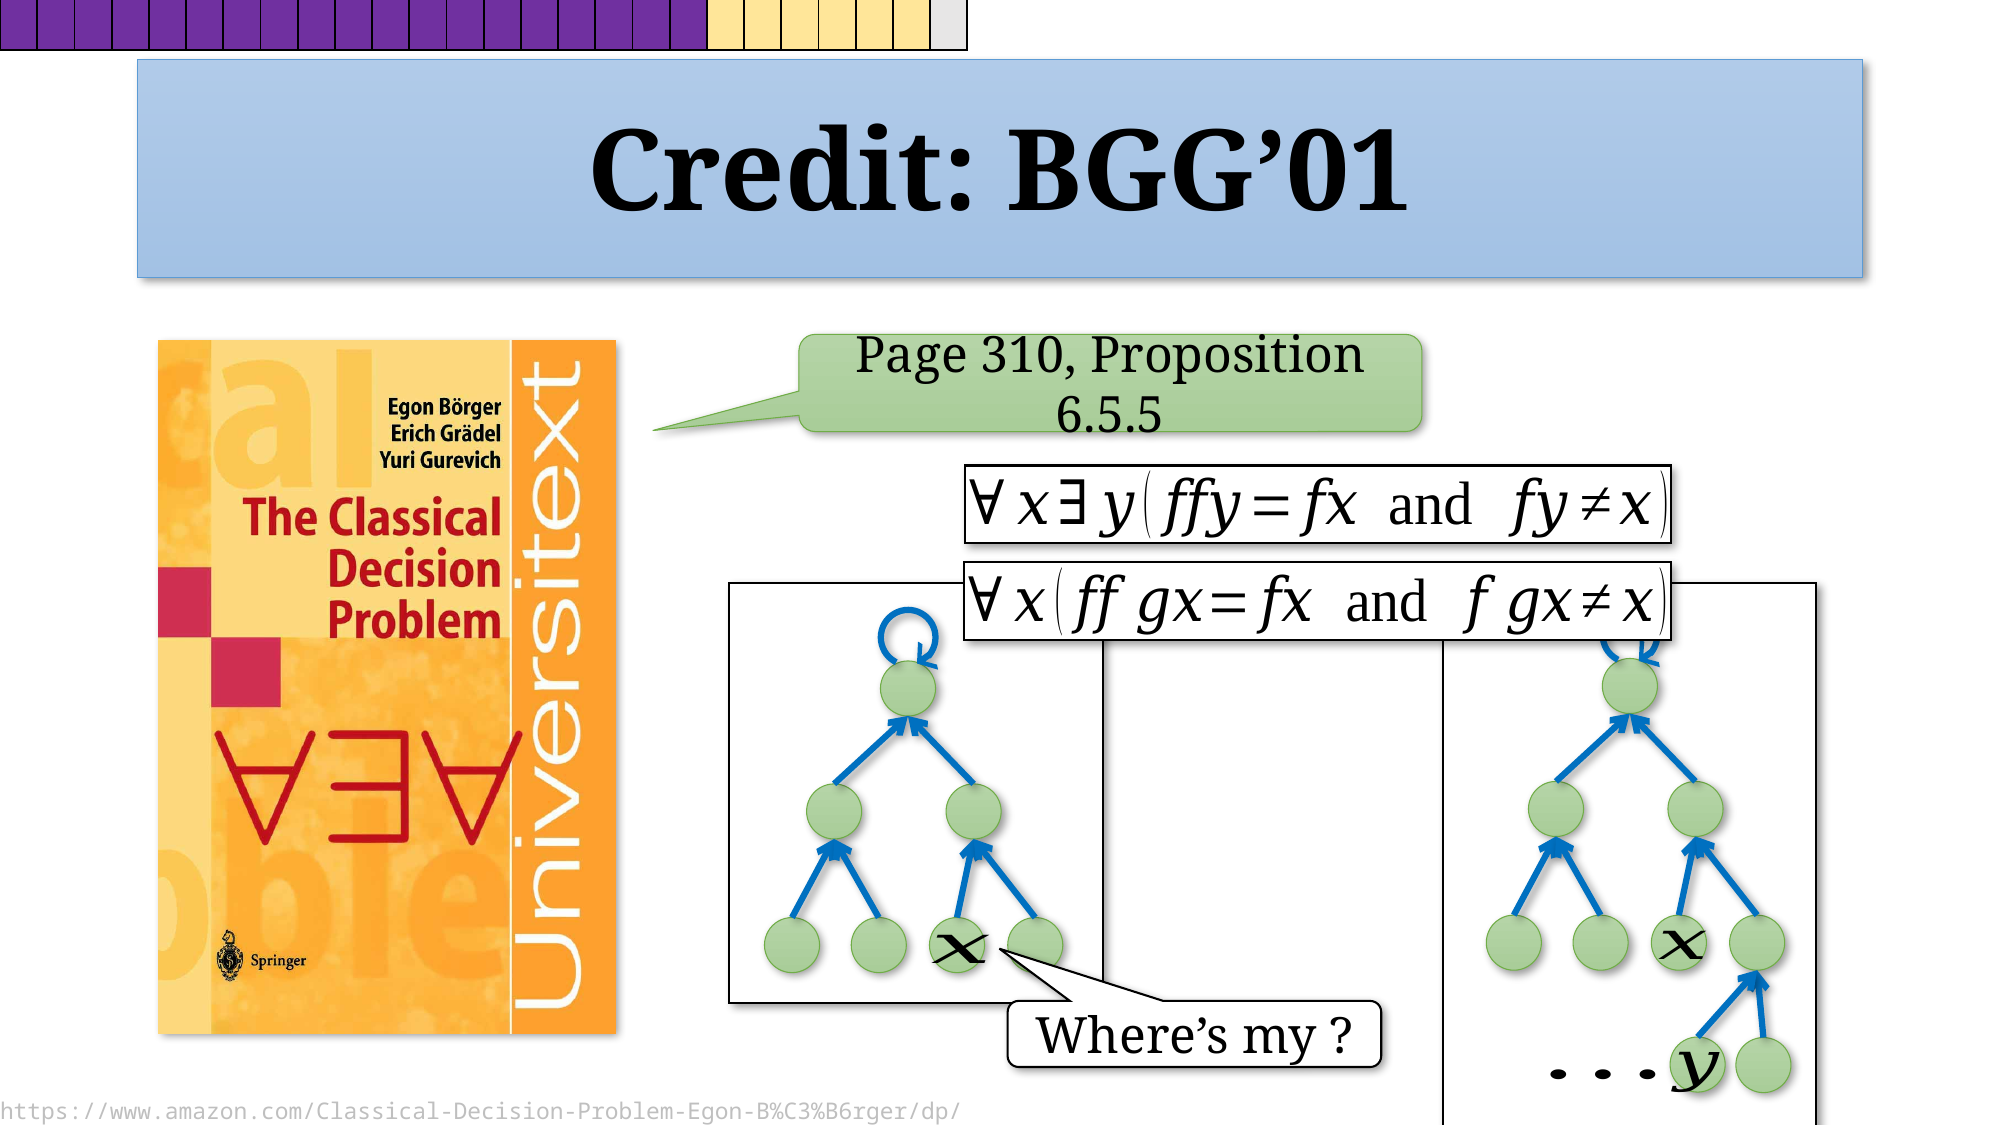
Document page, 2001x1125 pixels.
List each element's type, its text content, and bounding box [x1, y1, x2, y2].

table_header [819, 0, 855, 49]
table_header [38, 0, 74, 49]
table_header [224, 0, 260, 49]
table_header [150, 0, 185, 49]
table_header [75, 0, 111, 49]
table_header [559, 0, 594, 49]
text_box Page 310, Proposition 6.5.5 [652, 333, 1423, 433]
table_header [113, 0, 148, 49]
table_header [596, 0, 632, 49]
text_box https://www.amazon.com/Classical-Decision-Problem-Egon-B%C3%B6rger/dp/3540423249 [0, 1097, 1008, 1125]
table_header [373, 0, 408, 49]
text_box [729, 582, 1104, 1004]
table_header [671, 0, 706, 49]
table_header [931, 0, 966, 49]
table_header [447, 0, 483, 49]
picture [157, 340, 616, 1034]
table_header [485, 0, 520, 49]
table_header [894, 0, 929, 49]
table_header [187, 0, 222, 49]
table_header [261, 0, 297, 49]
table_header [857, 0, 892, 49]
table_header [336, 0, 371, 49]
table_header [299, 0, 334, 49]
table_header [522, 0, 557, 49]
table_header [1, 0, 36, 49]
table_header [782, 0, 818, 49]
table_header [410, 0, 446, 49]
table_header [708, 0, 743, 49]
table_header [745, 0, 780, 49]
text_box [1442, 582, 1817, 1125]
table_header [633, 0, 669, 49]
title Credit: BGG’01 [137, 59, 1863, 278]
